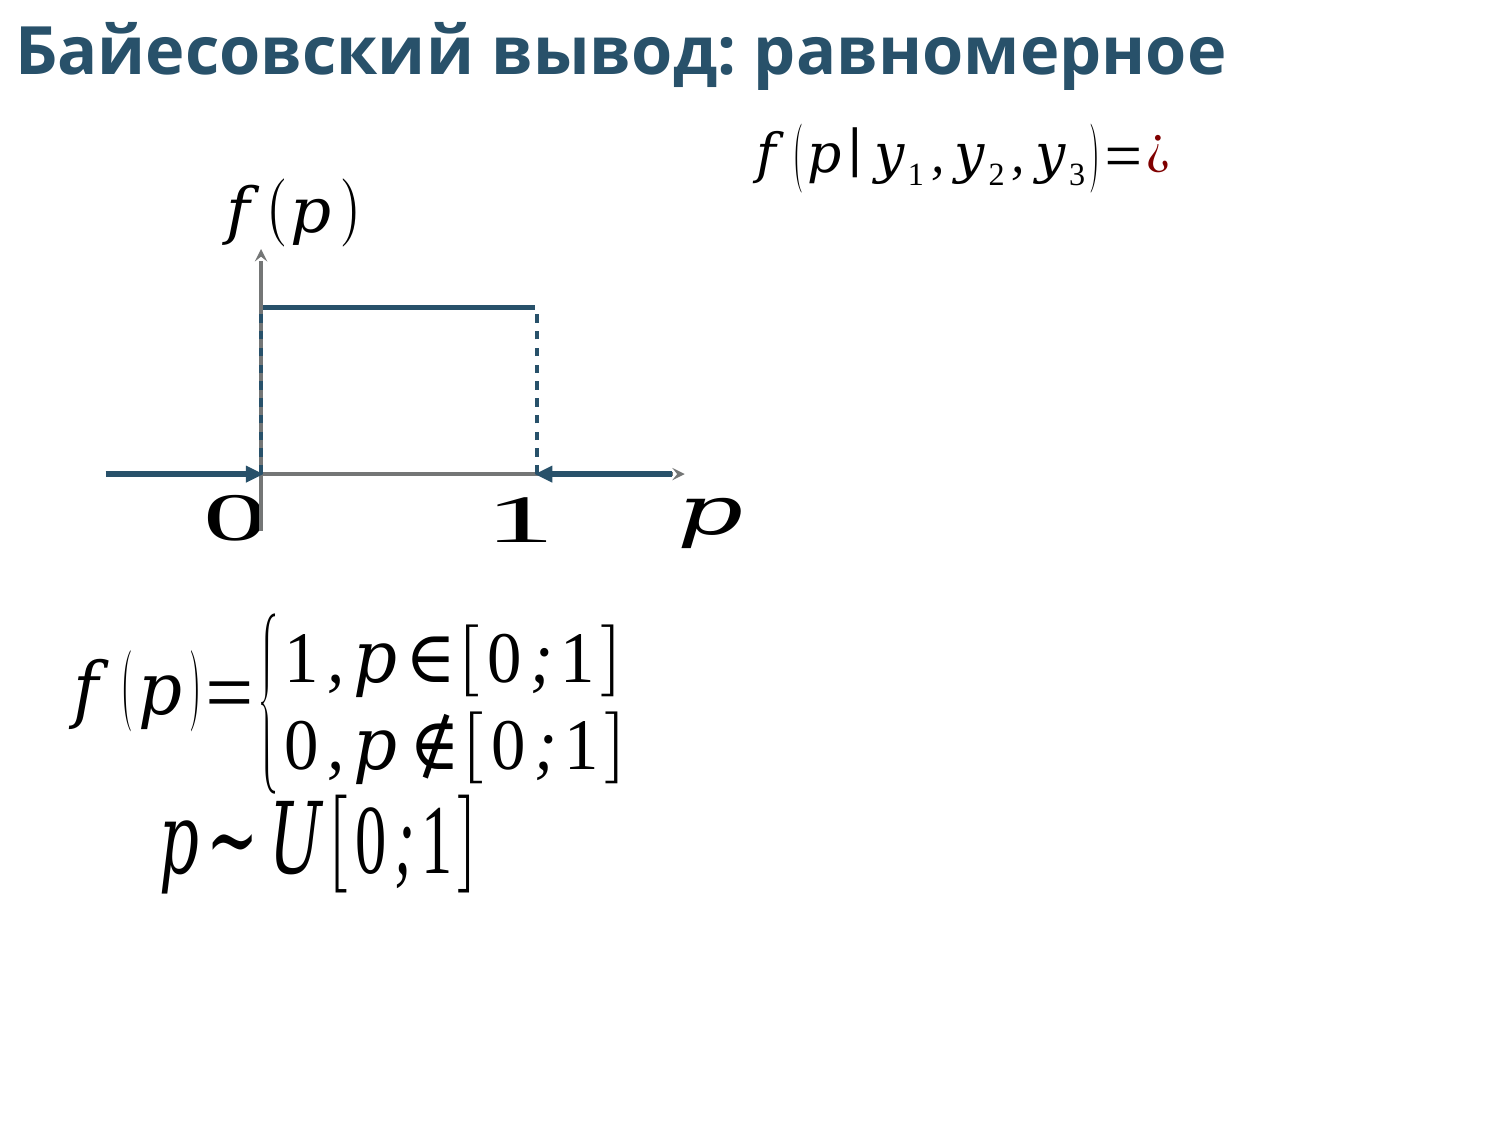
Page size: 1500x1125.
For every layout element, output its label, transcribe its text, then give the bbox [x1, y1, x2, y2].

text_box [535, 467, 672, 481]
text_box [672, 467, 685, 481]
title Байесовский вывод: равномерное [0, 0, 1500, 102]
text_box [105, 467, 264, 481]
text_box [254, 249, 268, 262]
